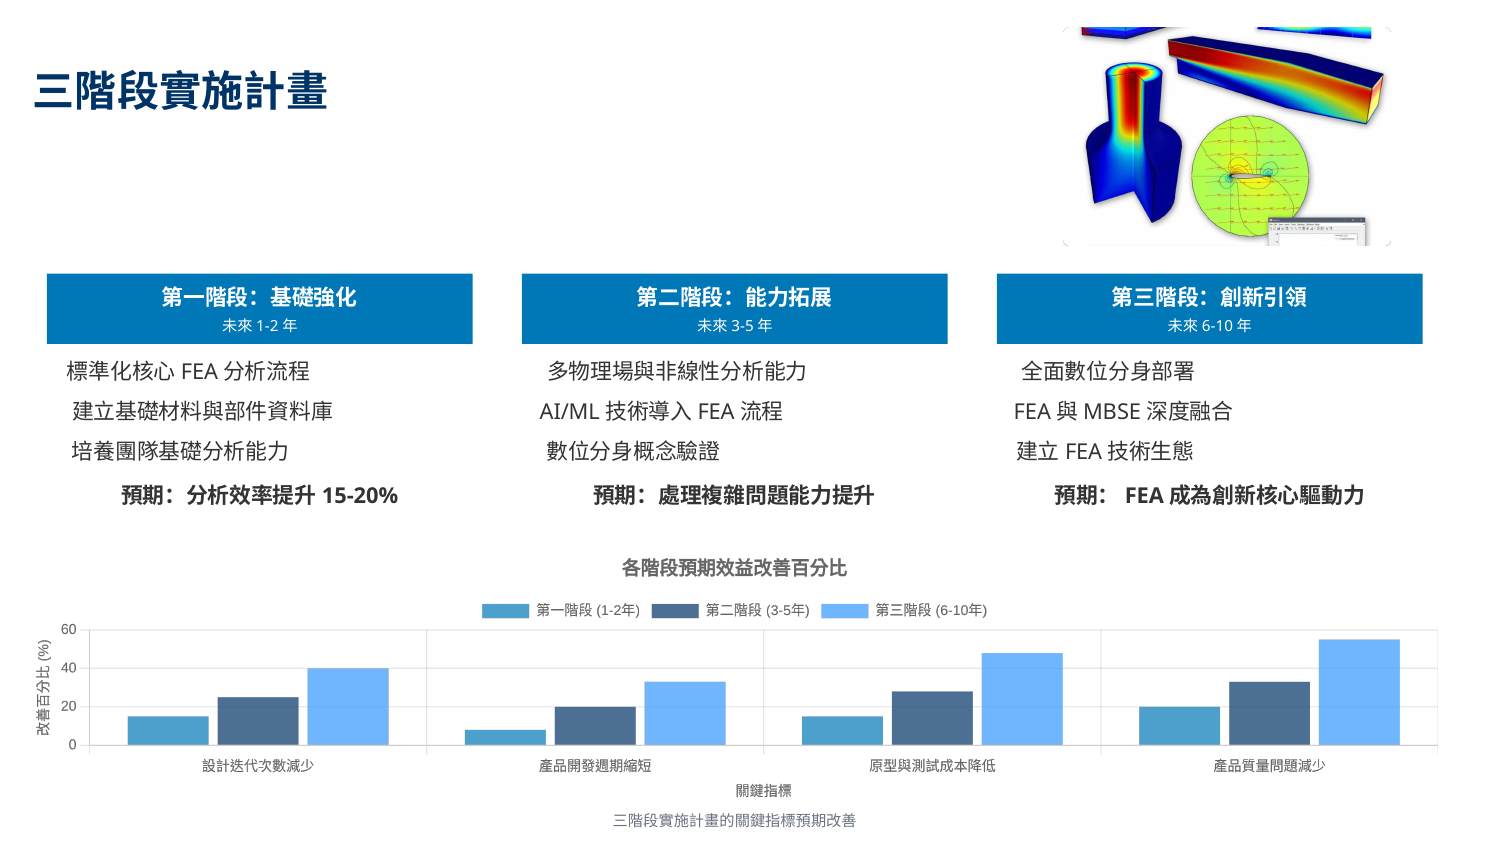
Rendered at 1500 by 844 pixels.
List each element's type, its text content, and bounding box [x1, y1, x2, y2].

text_box FEA與MBSE深度融合 [1013, 397, 1234, 424]
text_box 第三階段：創新引領 [1111, 283, 1308, 311]
picture [31, 546, 1438, 805]
text_box 全面數位分身部署 [1021, 357, 1196, 384]
text_box [46, 273, 473, 344]
picture [1063, 27, 1391, 246]
text_box 標準化核心FEA分析流程 [66, 357, 311, 384]
text_box 第二階段：能力拓展 [636, 283, 833, 311]
text_box 未來1-2年 [222, 315, 298, 335]
text_box [996, 273, 1423, 344]
text_box 未來3-5年 [697, 315, 773, 335]
text_box 預期：分析效率提升15-20% [121, 481, 399, 509]
text_box 未來6-10年 [1167, 315, 1252, 335]
text_box 建立基礎材料與部件資料庫 [72, 397, 334, 424]
text_box 培養團隊基礎分析能力 [71, 437, 290, 464]
text_box 三階段實施計畫 [32, 64, 329, 115]
text_box 預期：FEA成為創新核心驅動力 [1054, 481, 1366, 509]
text_box 多物理場與非線性分析能力 [547, 357, 809, 384]
text_box 第一階段：基礎強化 [161, 283, 358, 311]
text_box [521, 273, 948, 344]
text_box 三階段實施計畫的關鍵指標預期改善 [612, 811, 857, 830]
text_box 數位分身概念驗證 [546, 437, 721, 464]
text_box 預期：處理複雜問題能力提升 [593, 481, 877, 509]
text_box 建立FEA技術生態 [1016, 437, 1195, 464]
text_box AI/ML技術導入FEA流程 [539, 397, 784, 424]
